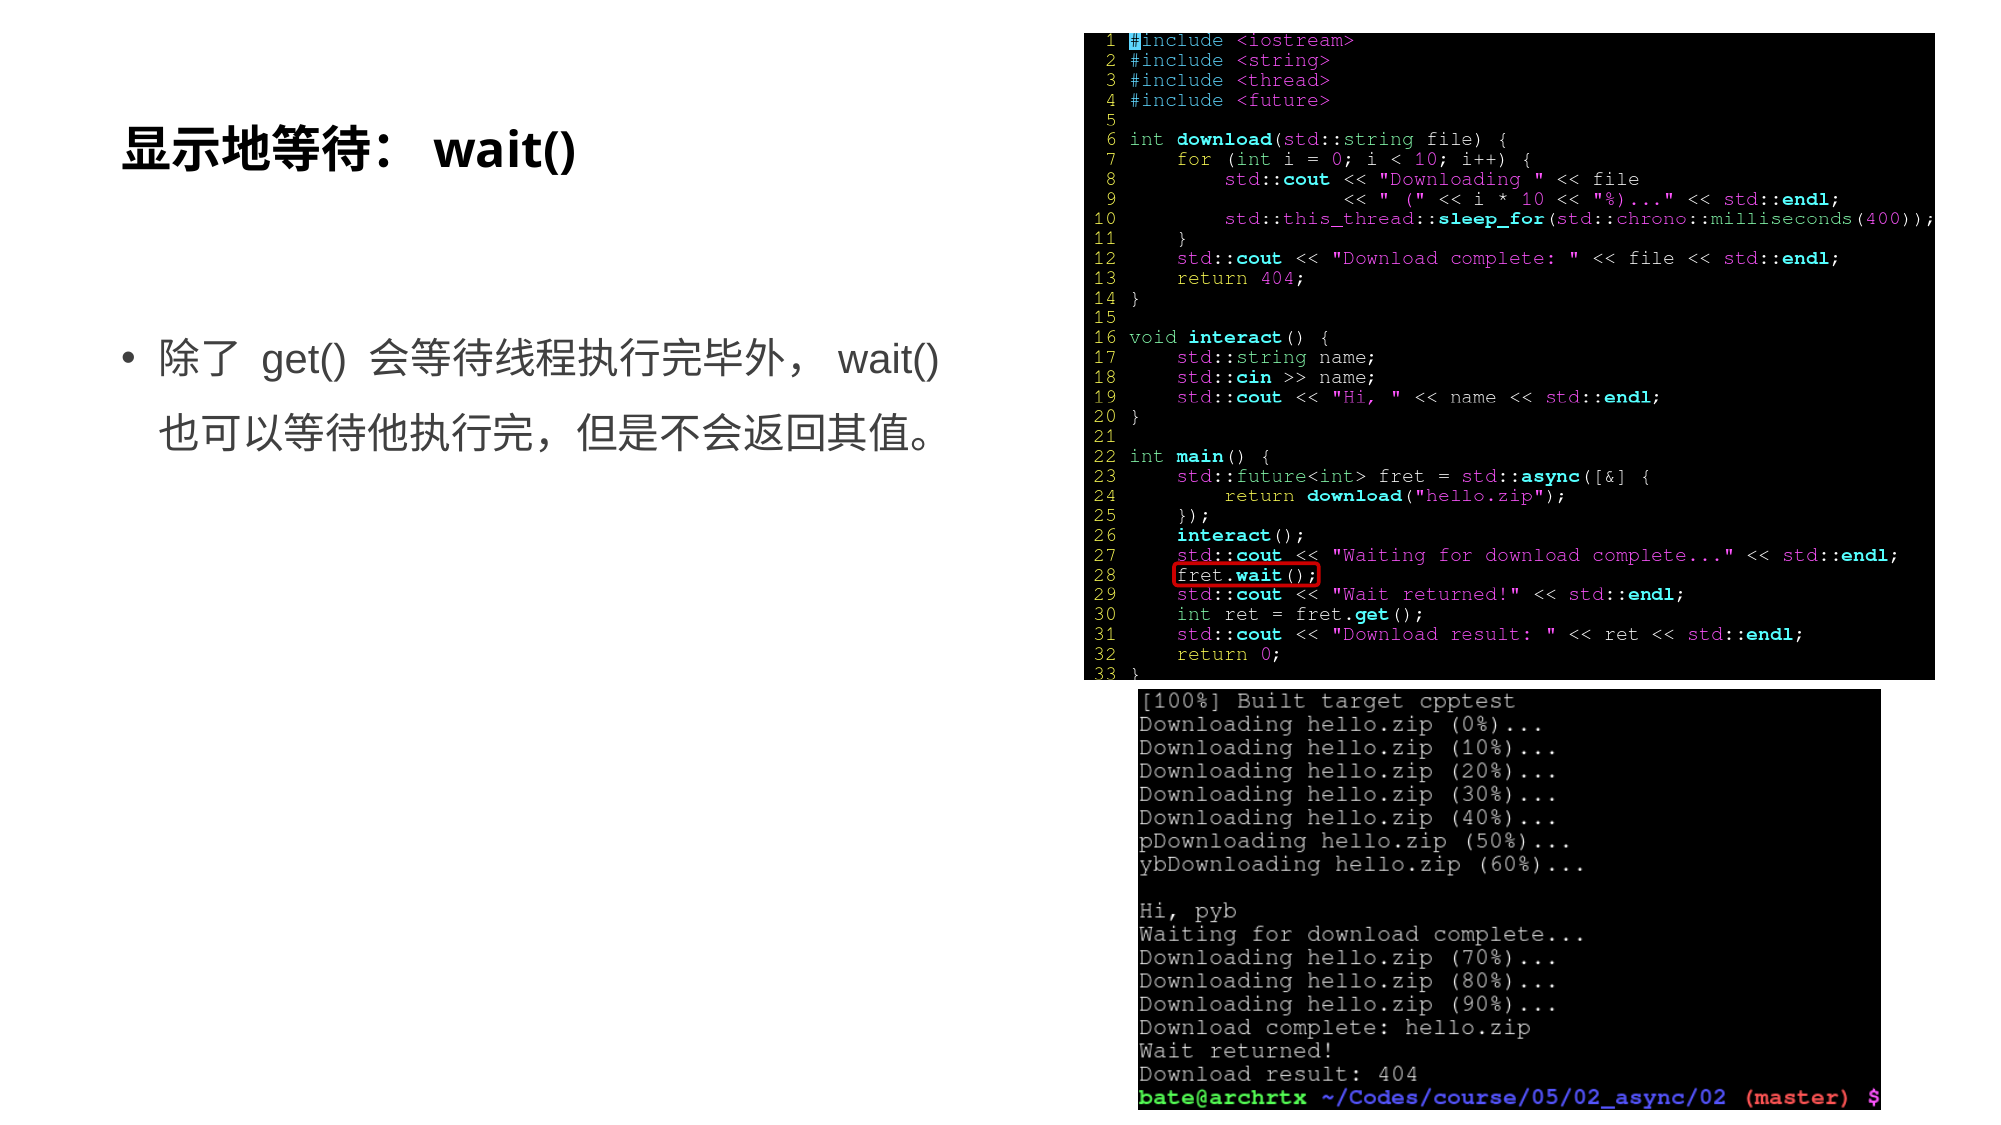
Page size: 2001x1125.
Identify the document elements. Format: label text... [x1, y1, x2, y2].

list 除了 get() 会等待线程执行完毕外，wait() 也可以等待他执行完，但是不会返回其值。 [106, 299, 957, 1014]
picture [1138, 689, 1881, 1110]
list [1084, 33, 1935, 680]
title 显示地等待：wait() [106, 42, 1084, 260]
